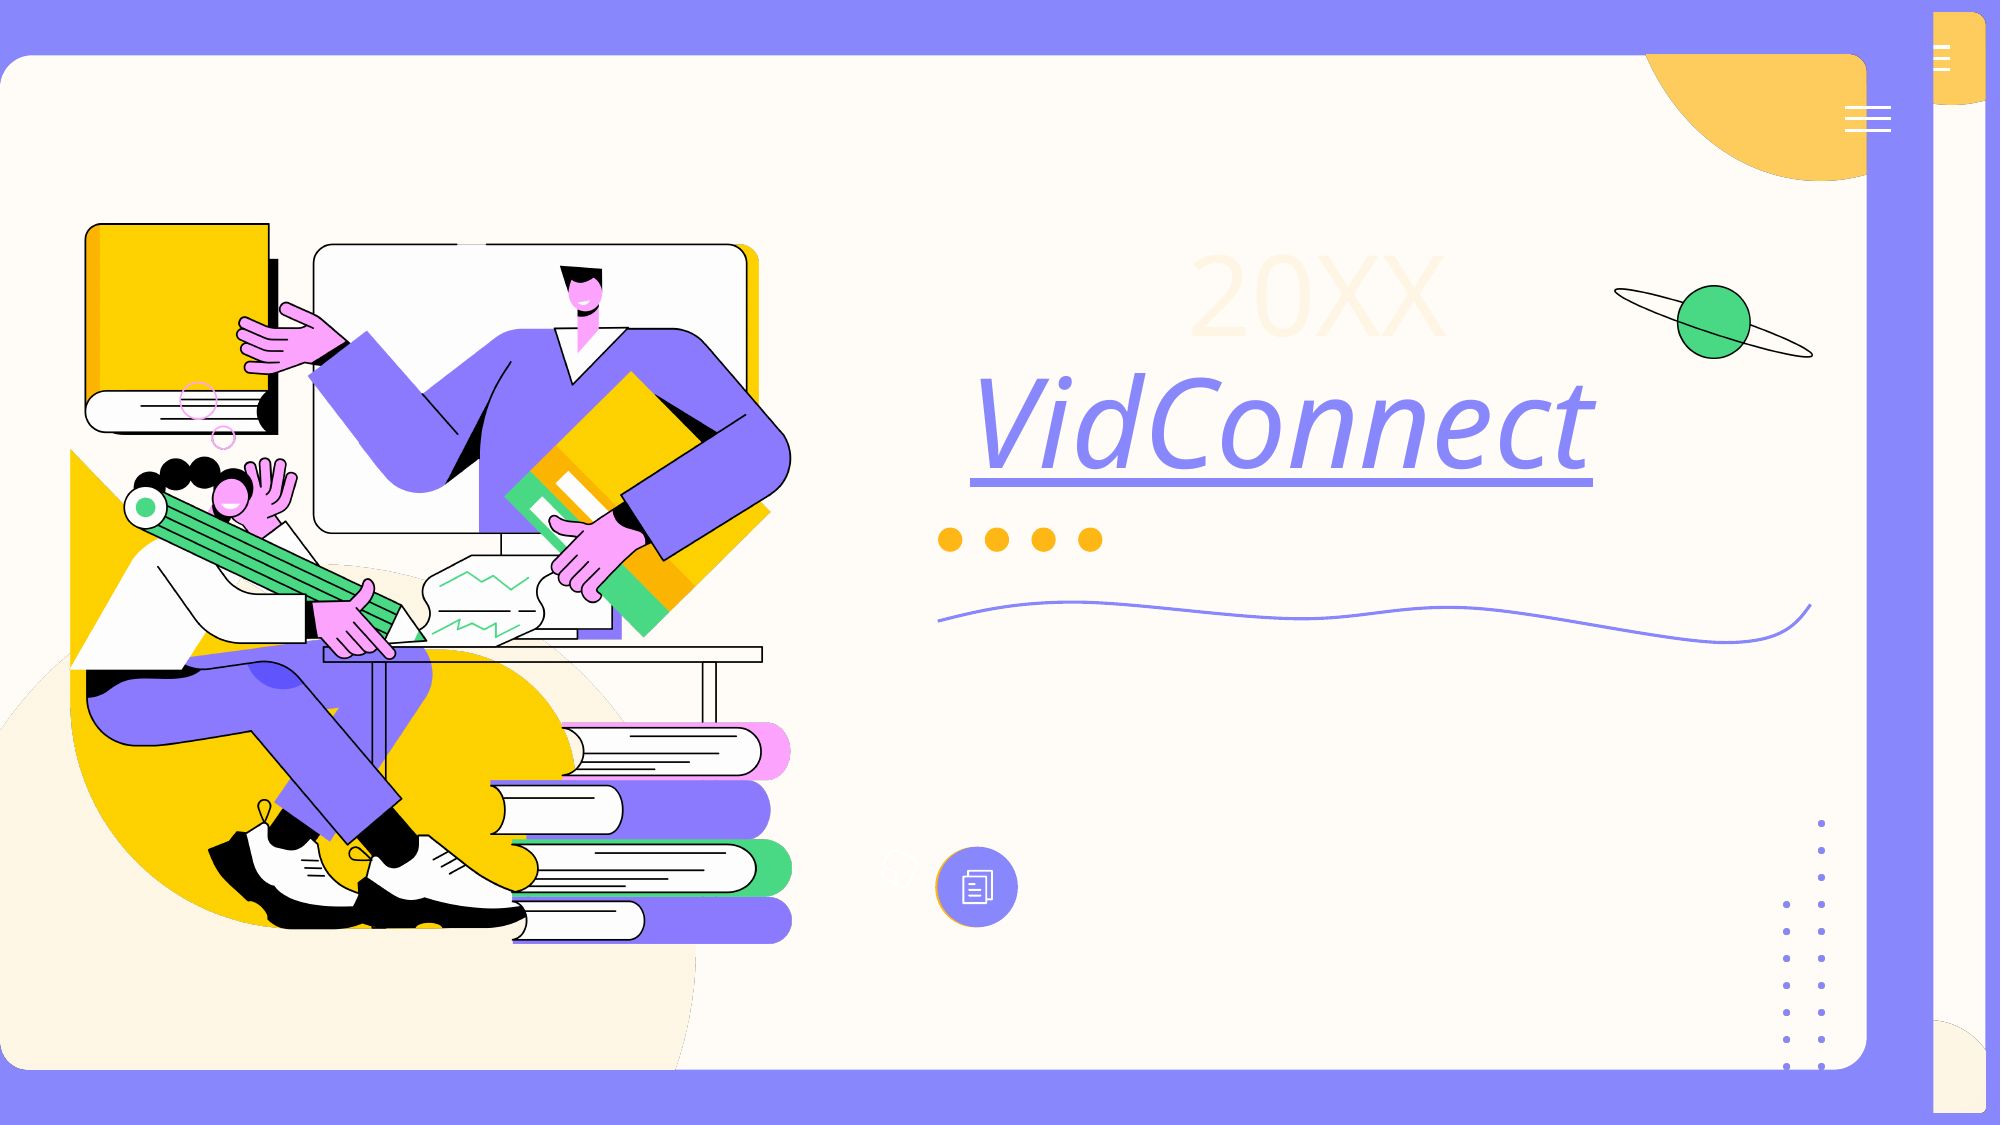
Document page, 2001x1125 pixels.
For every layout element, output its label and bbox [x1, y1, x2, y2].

text_box [1844, 107, 1891, 131]
picture [1934, 12, 1986, 105]
text_box [937, 527, 1103, 552]
text_box [0, 0, 1934, 1125]
picture [1934, 1020, 1986, 1113]
picture [1614, 285, 1814, 360]
text_box [937, 846, 1018, 928]
